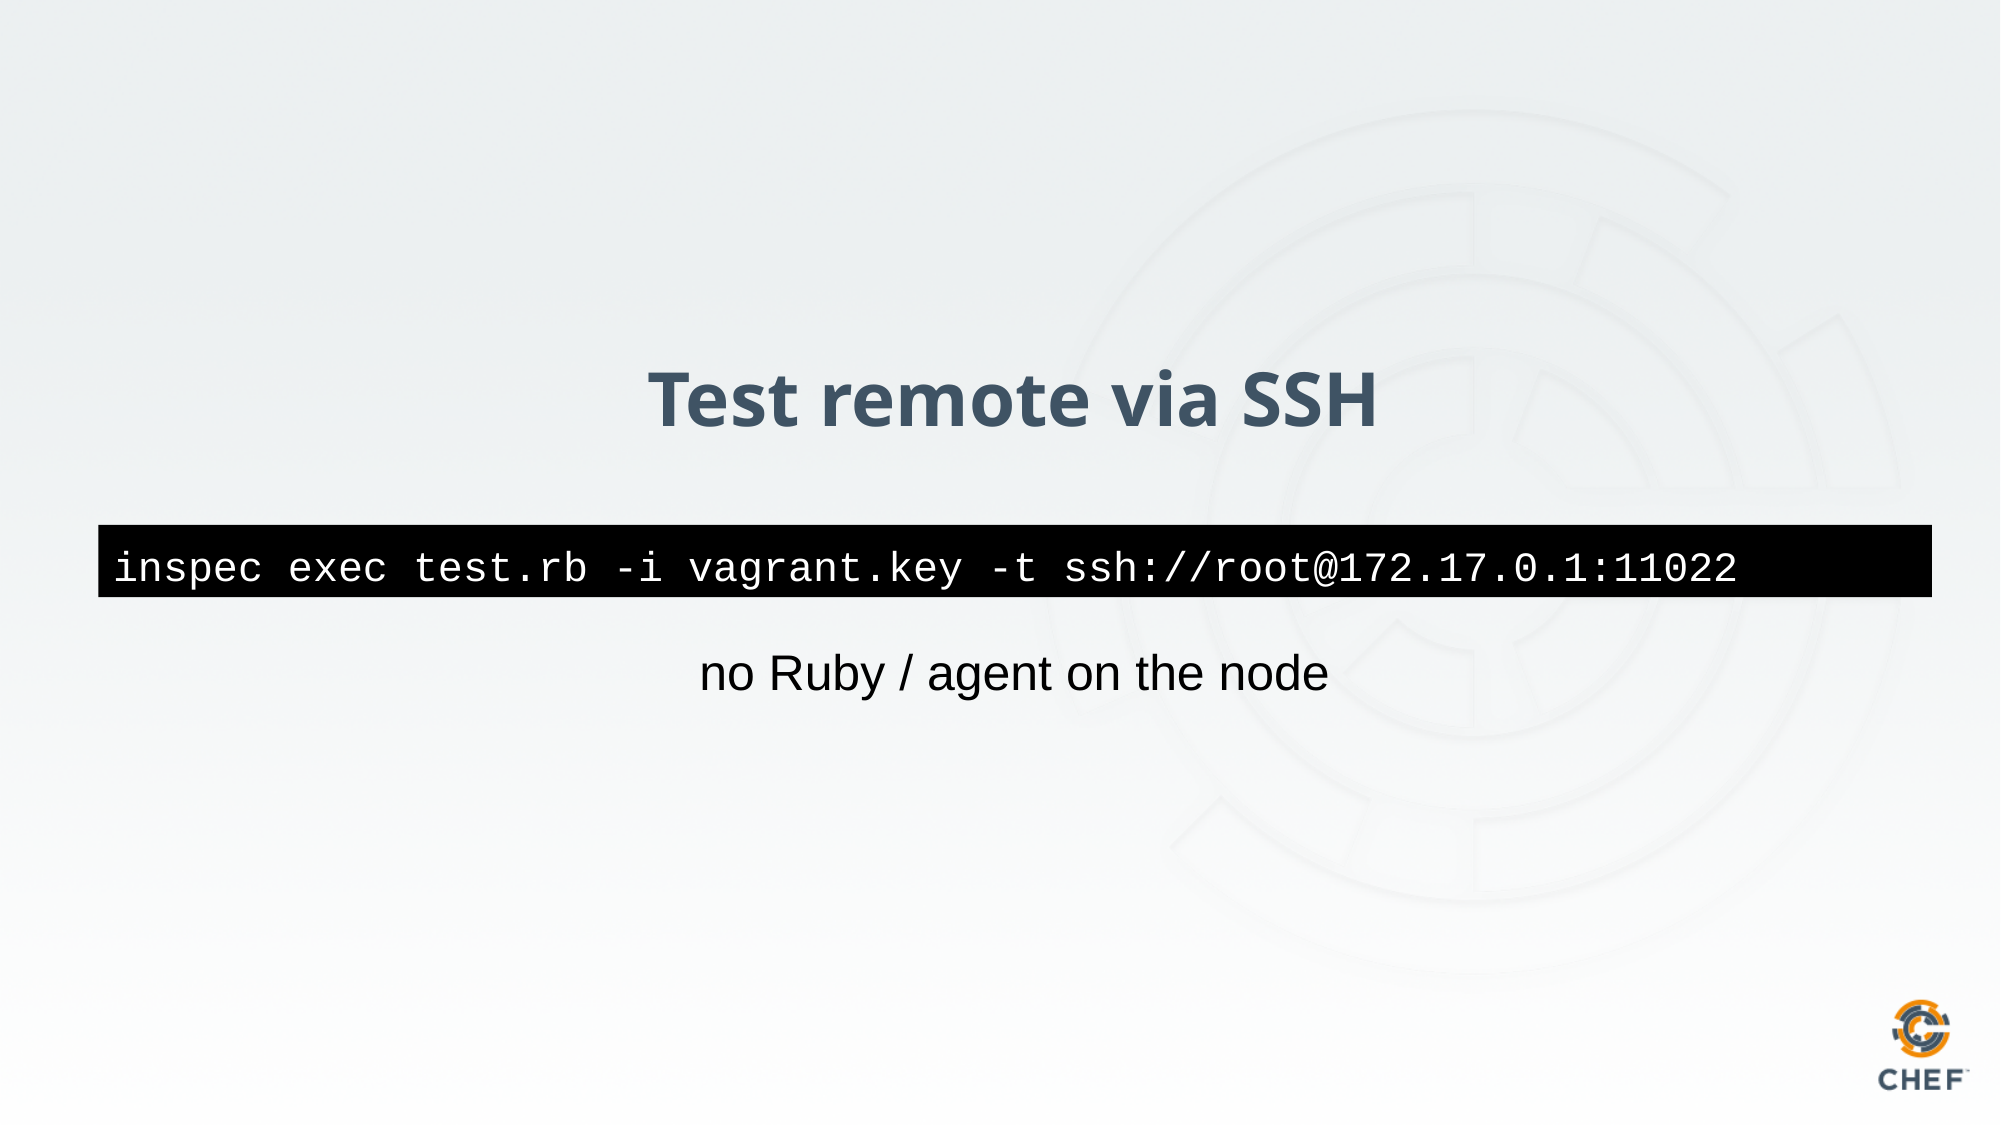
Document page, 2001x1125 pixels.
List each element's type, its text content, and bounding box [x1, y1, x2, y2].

picture [0, 0, 2001, 1125]
text_box inspec exec test.rb -i vagrant.key -t ssh://root@172.17.0.1:11022 [98, 524, 1932, 598]
text_box no Ruby / agent on the node [699, 640, 1331, 701]
text_box Test remote via SSH [56, 293, 1974, 511]
